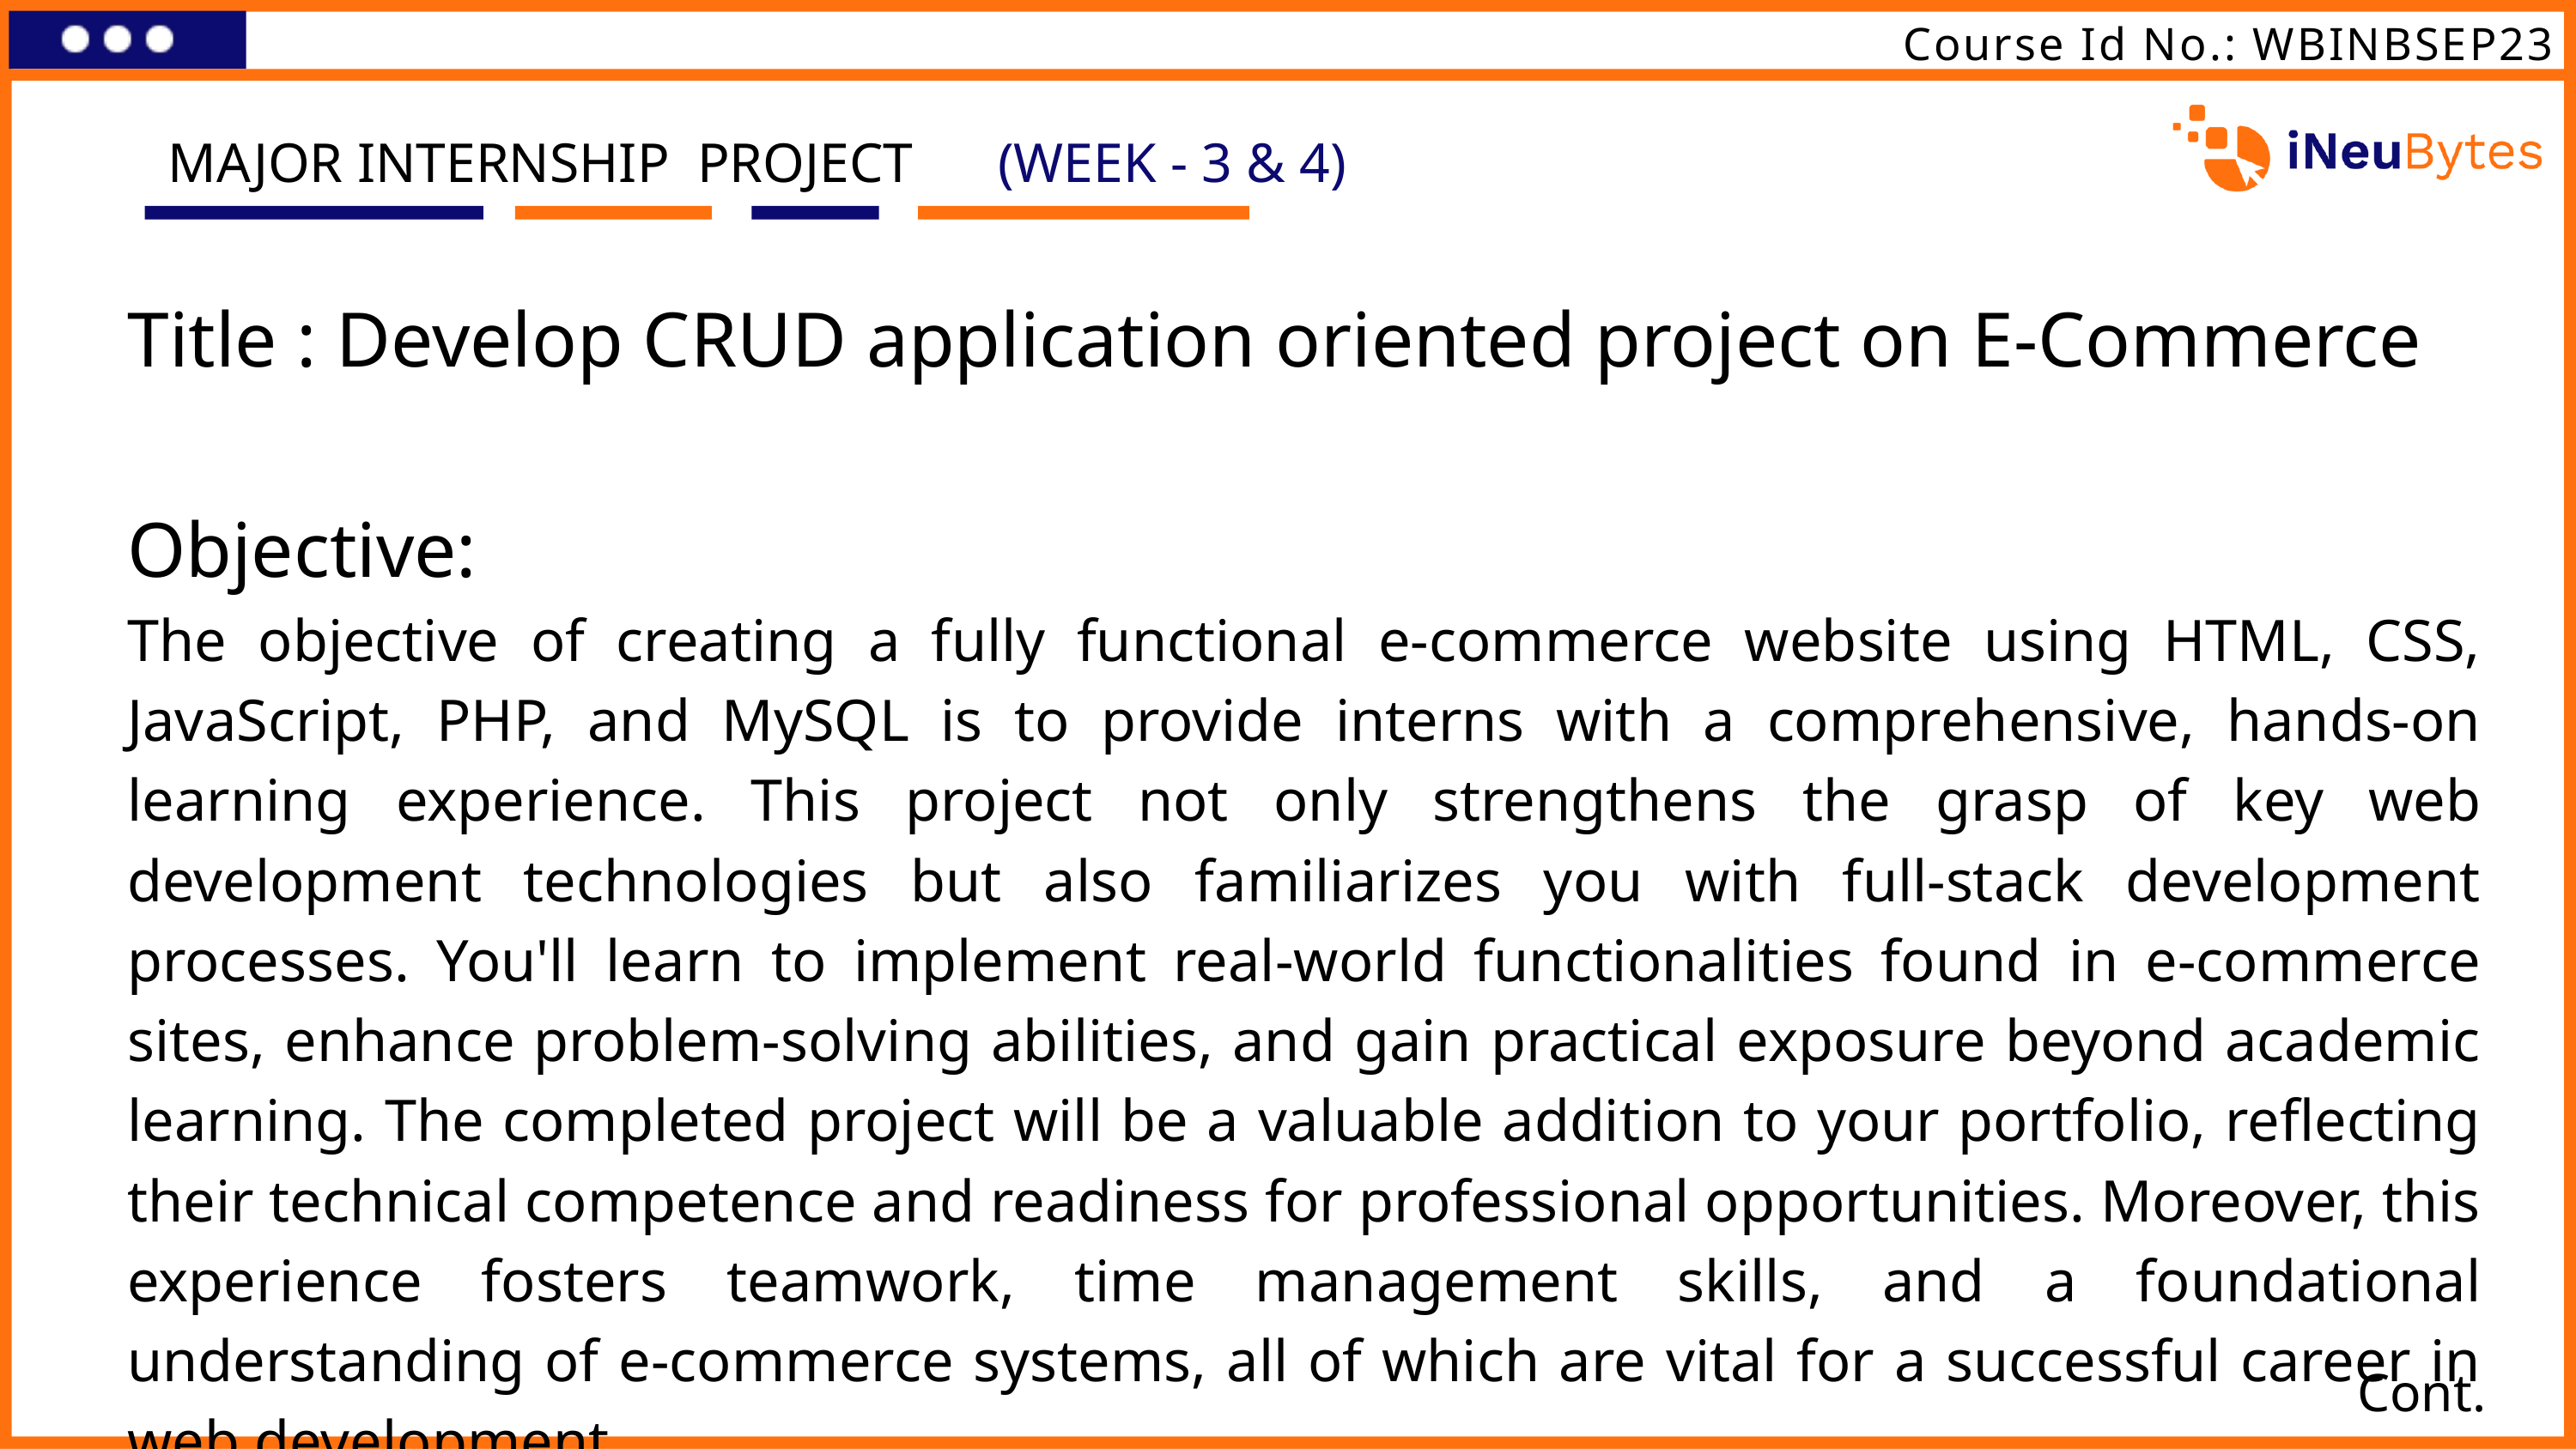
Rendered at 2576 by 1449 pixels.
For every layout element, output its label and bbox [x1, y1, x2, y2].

text_box [0, 69, 2576, 1449]
text_box [0, 0, 2576, 67]
